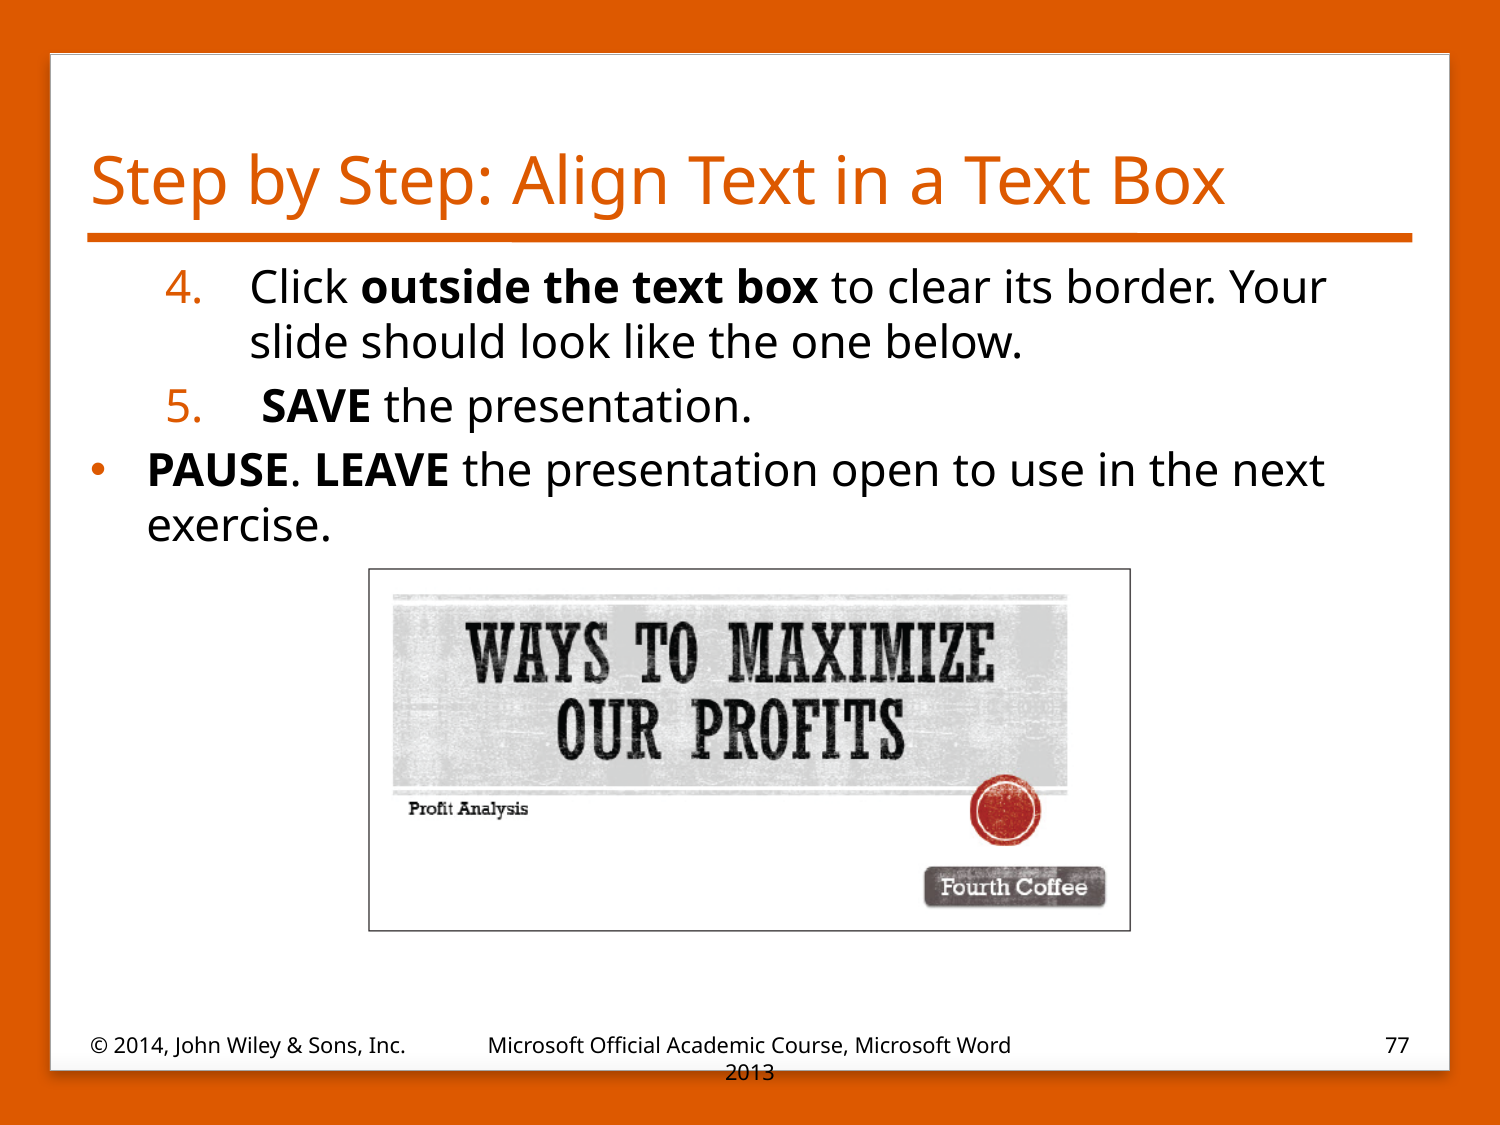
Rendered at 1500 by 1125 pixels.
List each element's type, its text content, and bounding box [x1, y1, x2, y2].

list Click outside the text box to clear its border. Your slide should look like the one below. SAVE the presentation. PAUSE. LEAVE the presentation open to use in the next exercise. [75, 249, 1425, 1063]
picture [362, 562, 1144, 943]
slide_number © 2014, John Wiley & Sons, Inc. [74, 1024, 426, 1103]
title Step by Step: Align Text in a Text Box [74, 74, 1426, 226]
footer Microsoft Official Academic Course, Microsoft Word 2013 [449, 1024, 1051, 1103]
slide_number 77 [1074, 1024, 1426, 1103]
